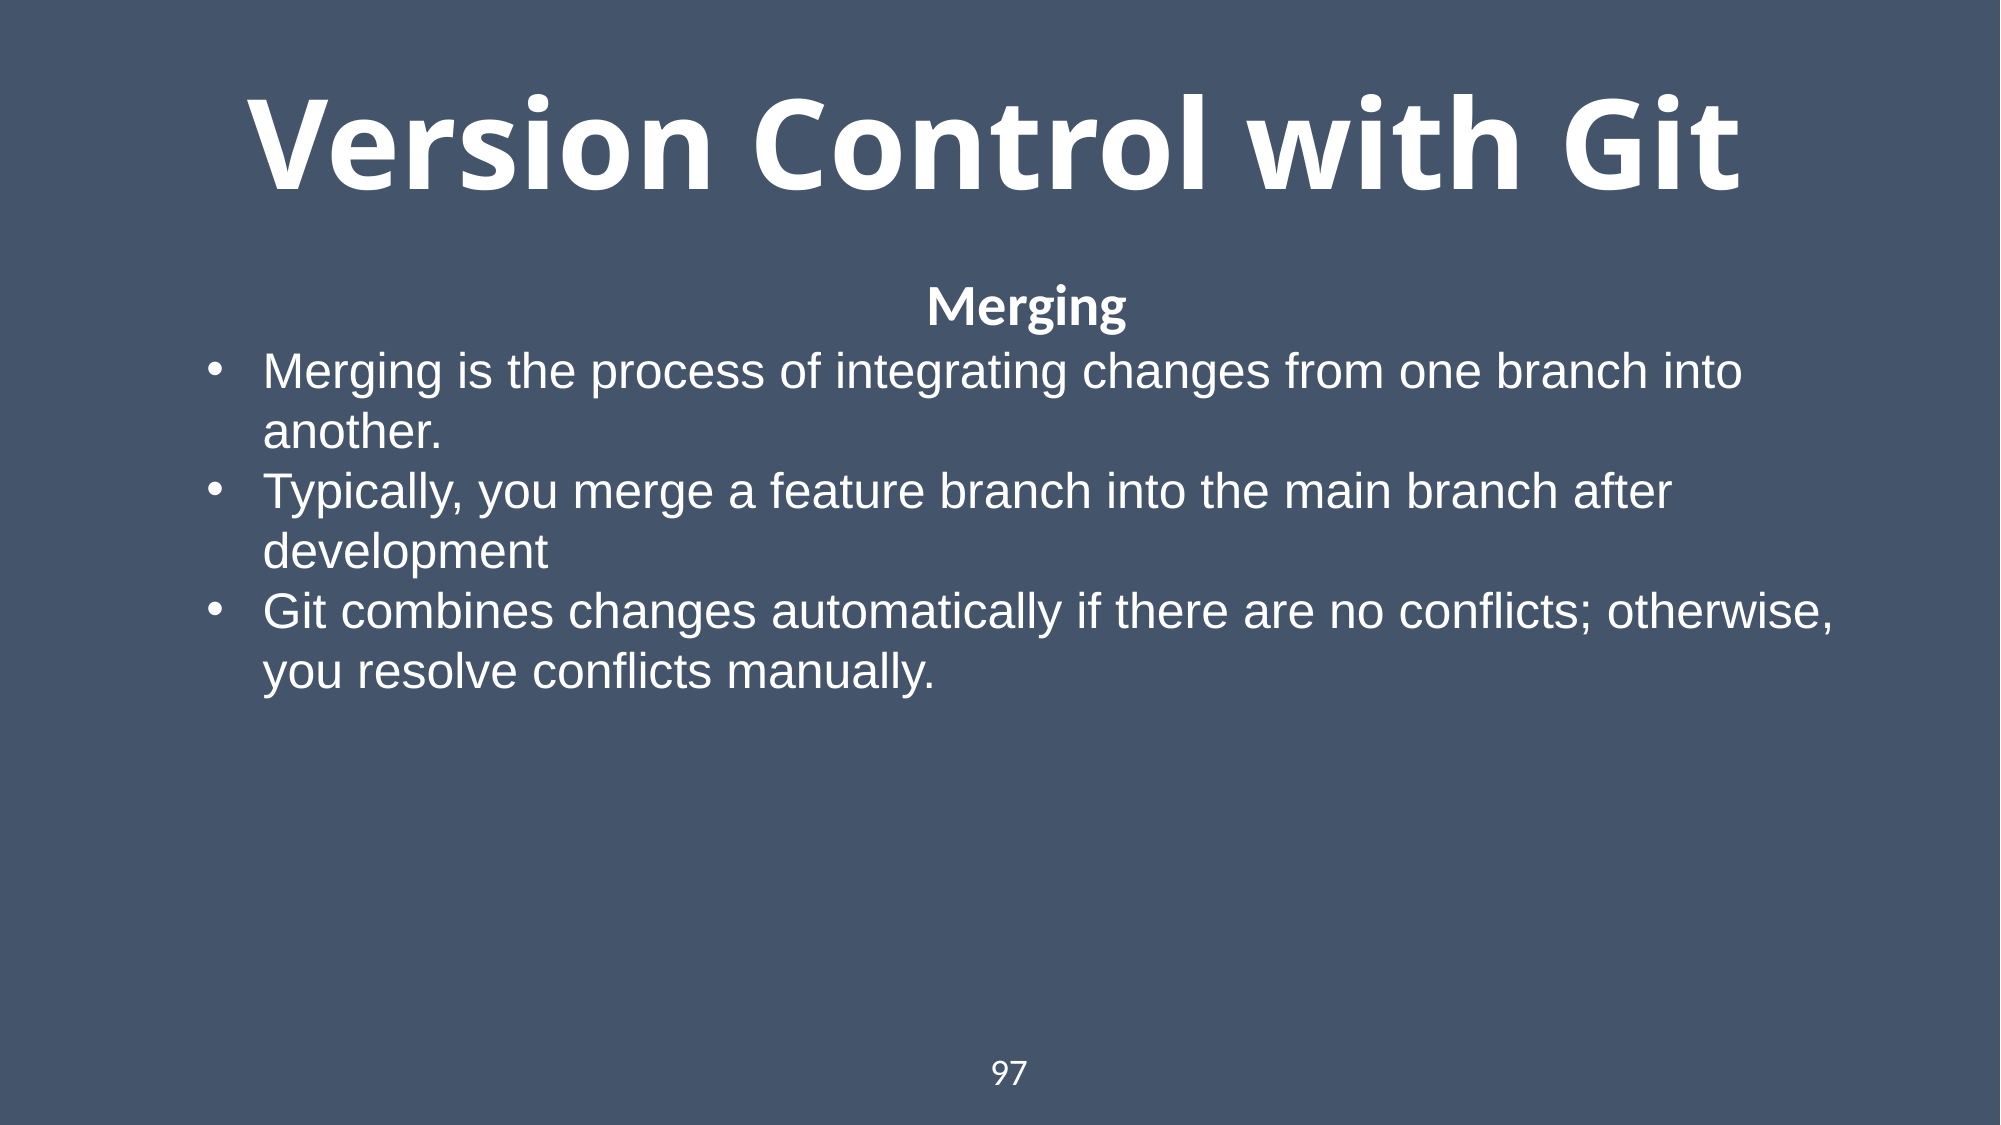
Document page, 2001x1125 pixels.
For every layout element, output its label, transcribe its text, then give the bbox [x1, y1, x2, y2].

text_box 97 [975, 1040, 1050, 1101]
title Version Control with Git [100, 105, 1891, 224]
subtitle Merging Merging is the process of integrating changes from one branch into another. Typically, you merge a feature branch into the main branch after development Git combines changes automatically if there are no conflicts; otherwise, you resolve conflicts manually. [191, 267, 1864, 728]
